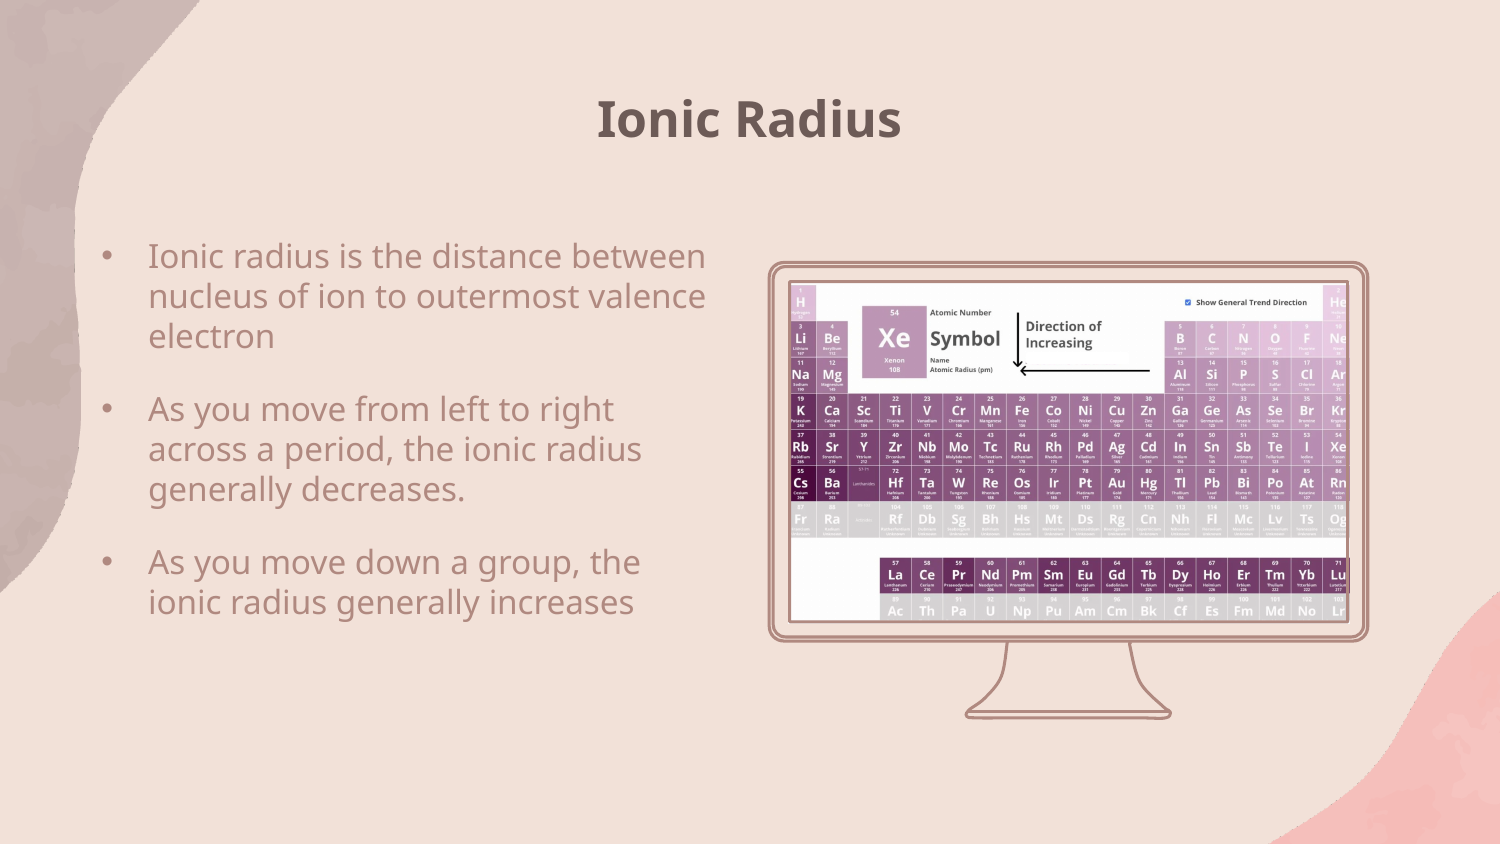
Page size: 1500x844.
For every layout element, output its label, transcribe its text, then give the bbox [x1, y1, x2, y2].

picture [0, 0, 1500, 844]
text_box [767, 260, 1370, 721]
subtitle Ionic radius is the distance between nucleus of ion to outermost valence electron As you move from left to right across a period, the ionic radius generally decreases. As you move down a group, the ionic radius generally increases [86, 220, 725, 761]
title Ionic Radius [118, 72, 1382, 167]
